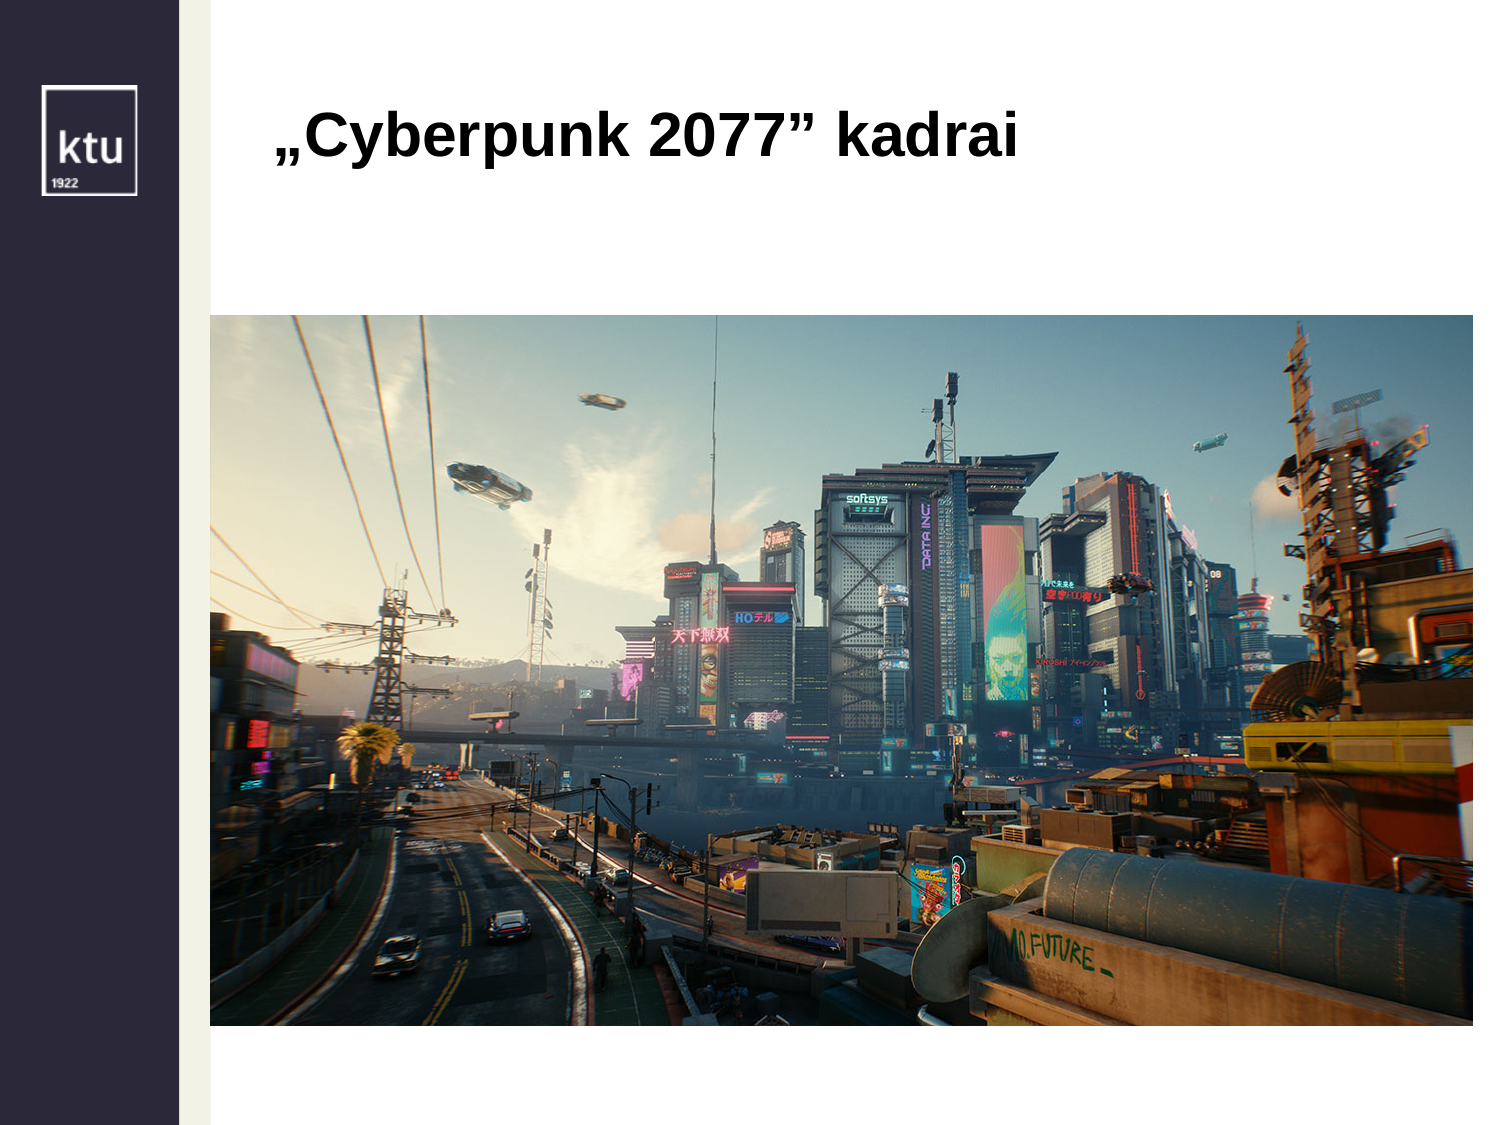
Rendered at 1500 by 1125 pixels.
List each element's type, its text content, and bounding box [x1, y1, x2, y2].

list „Cyberpunk 2077” kadrai [272, 99, 1384, 213]
picture [210, 315, 1473, 1026]
